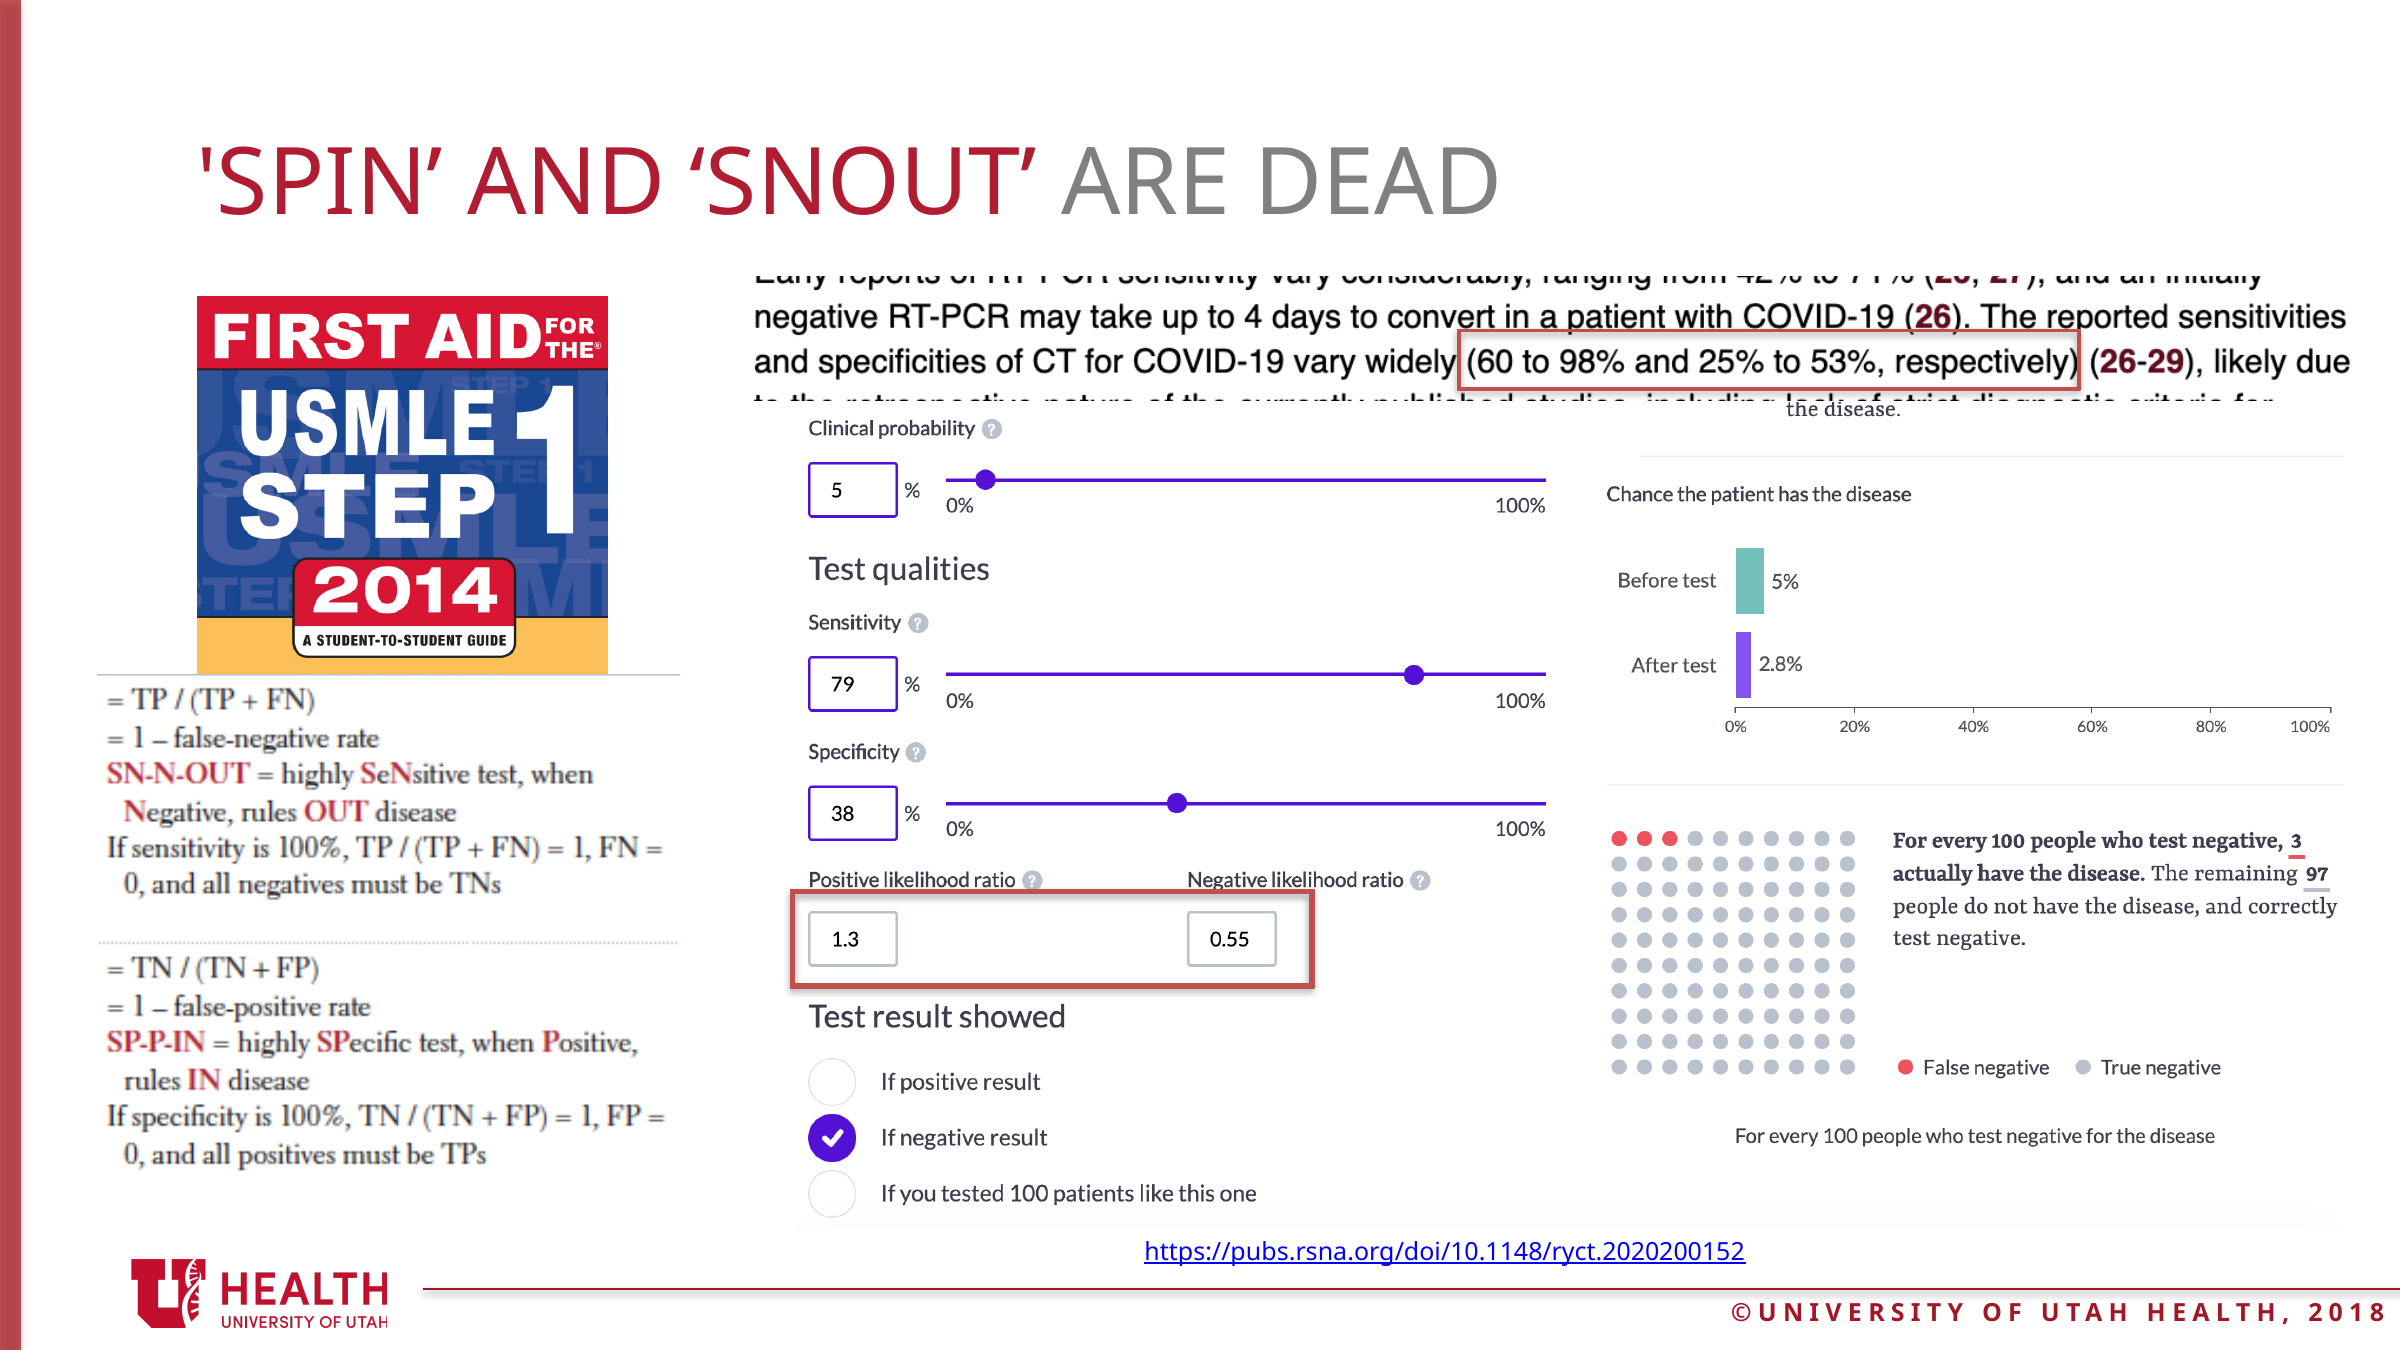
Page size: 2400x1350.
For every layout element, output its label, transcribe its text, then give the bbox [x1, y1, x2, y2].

list https://pubs.rsna.org/doi/10.1148/ryct.2020200152 [1129, 1228, 2400, 1289]
picture [790, 402, 2355, 1229]
picture [96, 674, 680, 1195]
title 'SPIN’ and ‘SNOUT’ are dead [181, 113, 2280, 223]
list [197, 296, 608, 673]
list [708, 275, 2375, 402]
